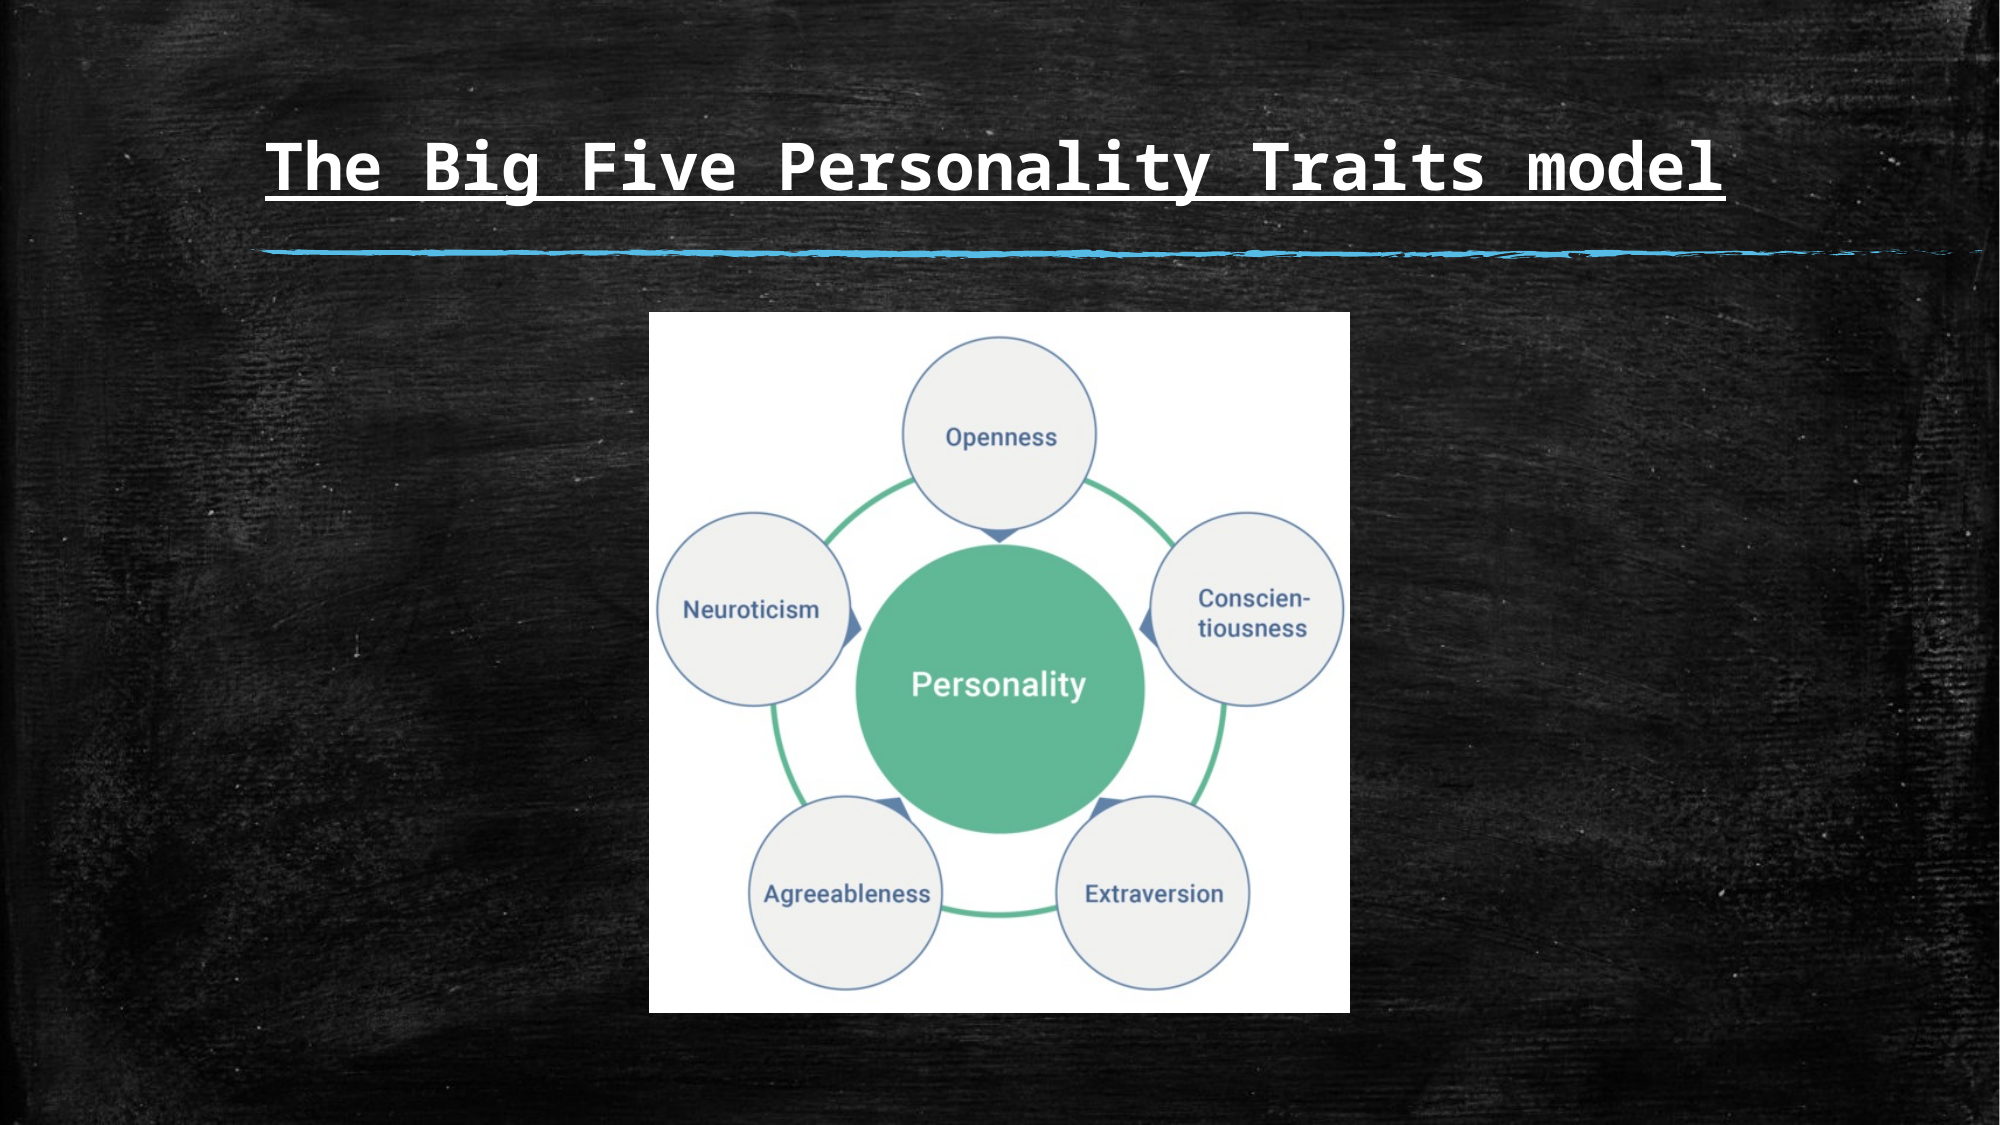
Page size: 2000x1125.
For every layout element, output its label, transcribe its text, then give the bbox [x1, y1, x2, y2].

title The Big Five Personality Traits model [249, 45, 1750, 213]
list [649, 312, 1350, 1013]
